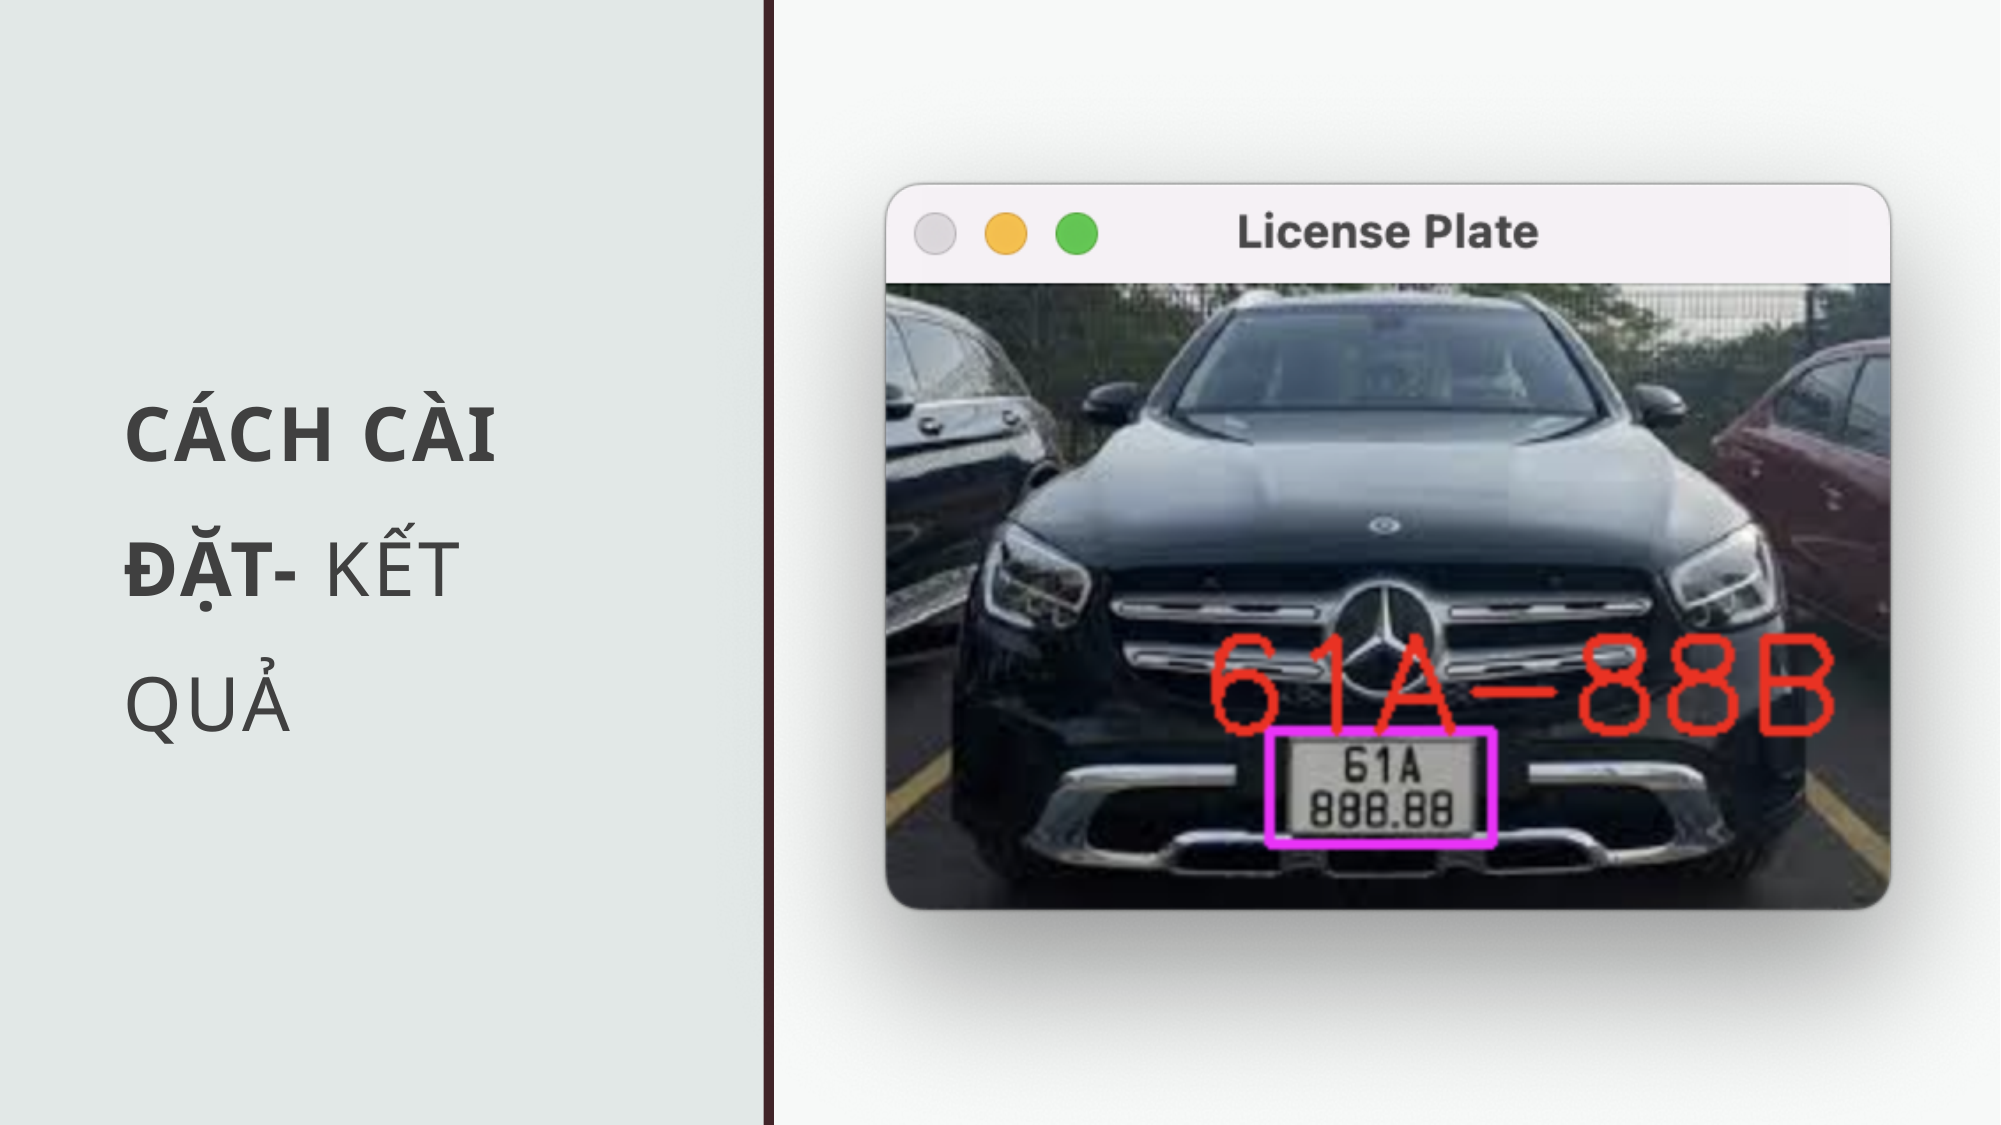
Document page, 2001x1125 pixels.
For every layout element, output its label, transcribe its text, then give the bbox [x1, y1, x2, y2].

title CÁCH CÀI ĐẶT- KẾT QUẢ [105, 115, 666, 969]
picture [687, 50, 2000, 1125]
